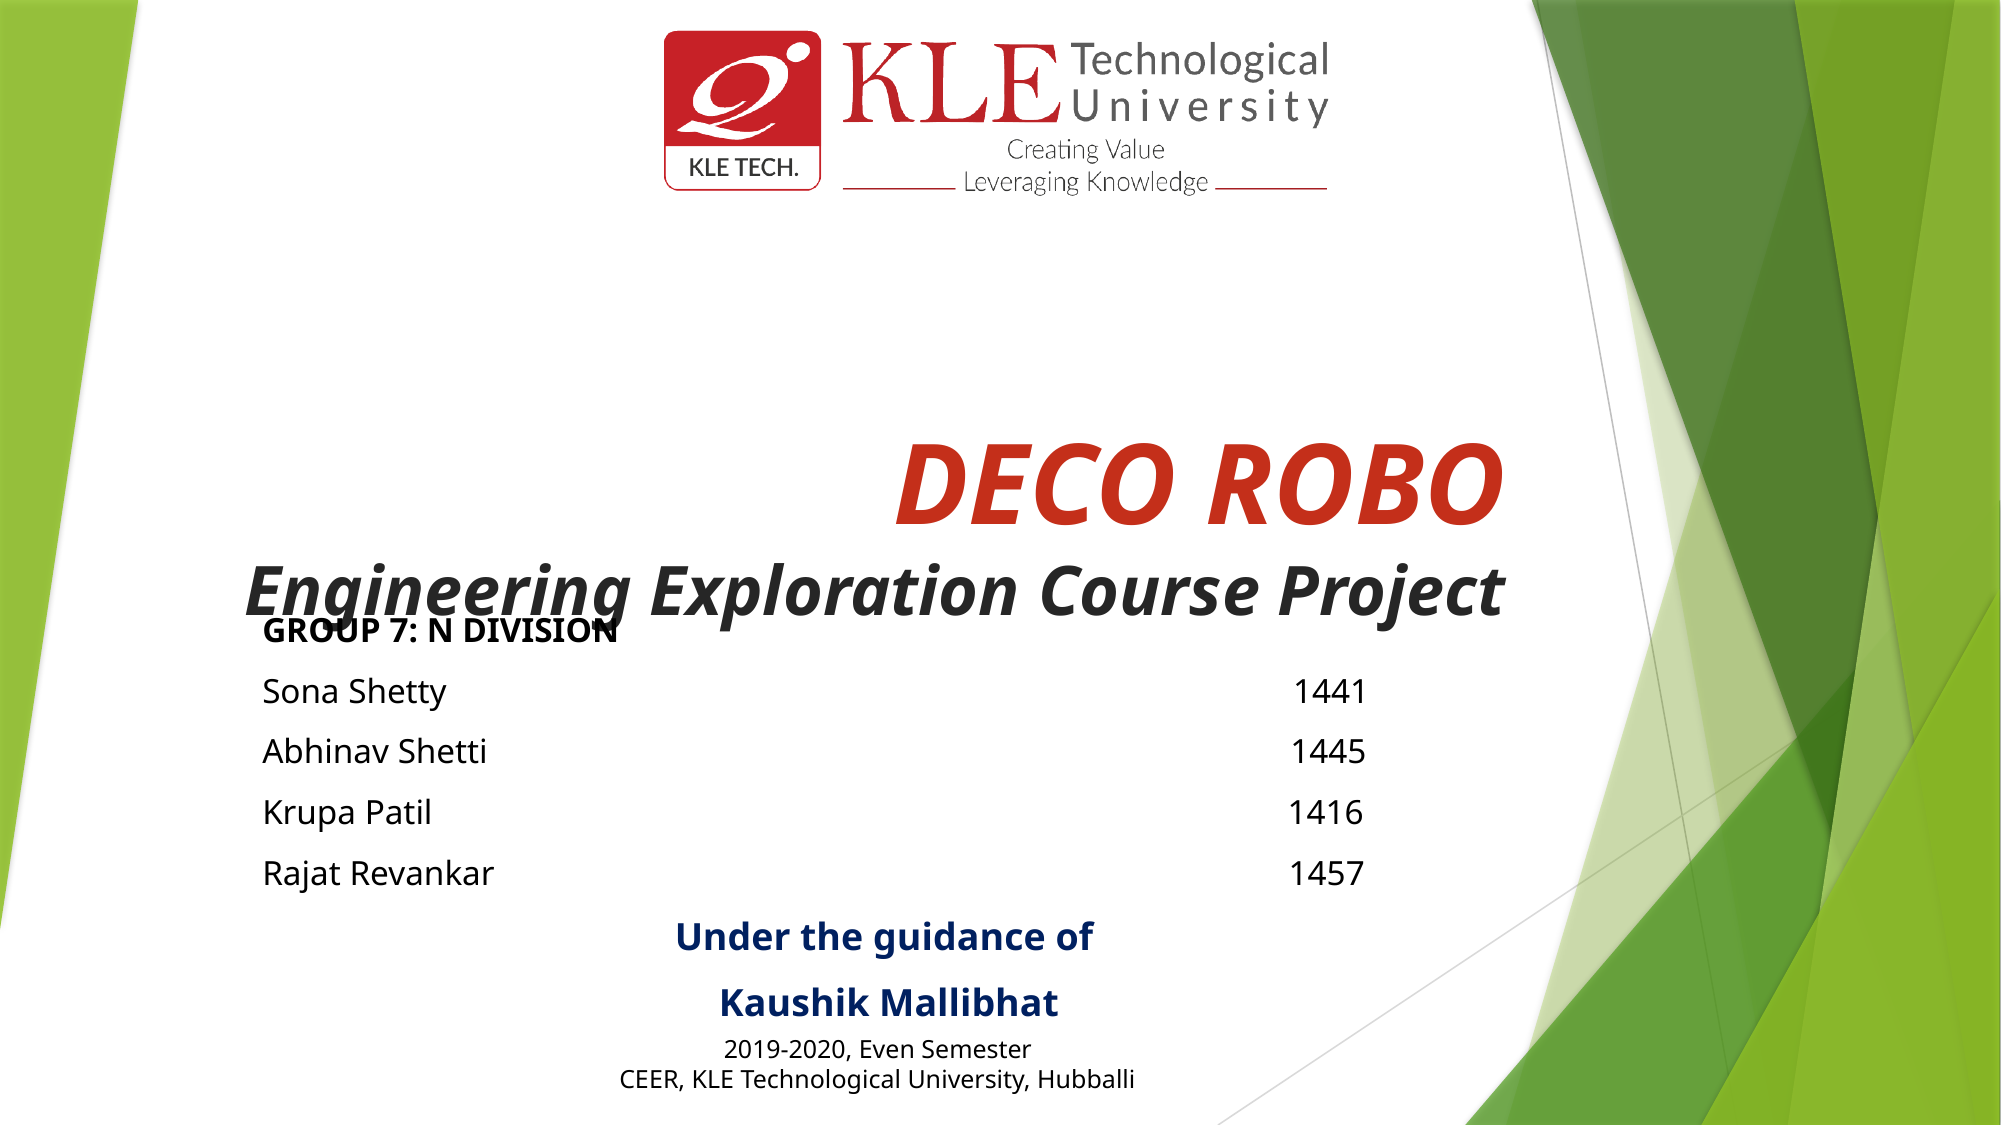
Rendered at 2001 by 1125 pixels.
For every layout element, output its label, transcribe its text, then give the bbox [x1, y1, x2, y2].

text_box 2019-2020, Even Semester CEER, KLE Technological University, Hubballi [234, 1026, 1522, 1102]
picture [664, 21, 1336, 199]
subtitle GROUP 7: N DIVISION Sona Shetty 1441 Abhinav Shetti 1445 Krupa Patil 1416 Rajat Revankar 1457 Under the guidance of Kaushik Mallibhat [247, 601, 1522, 1011]
title DECO ROBO Engineering Exploration Course Project [215, 399, 1522, 637]
